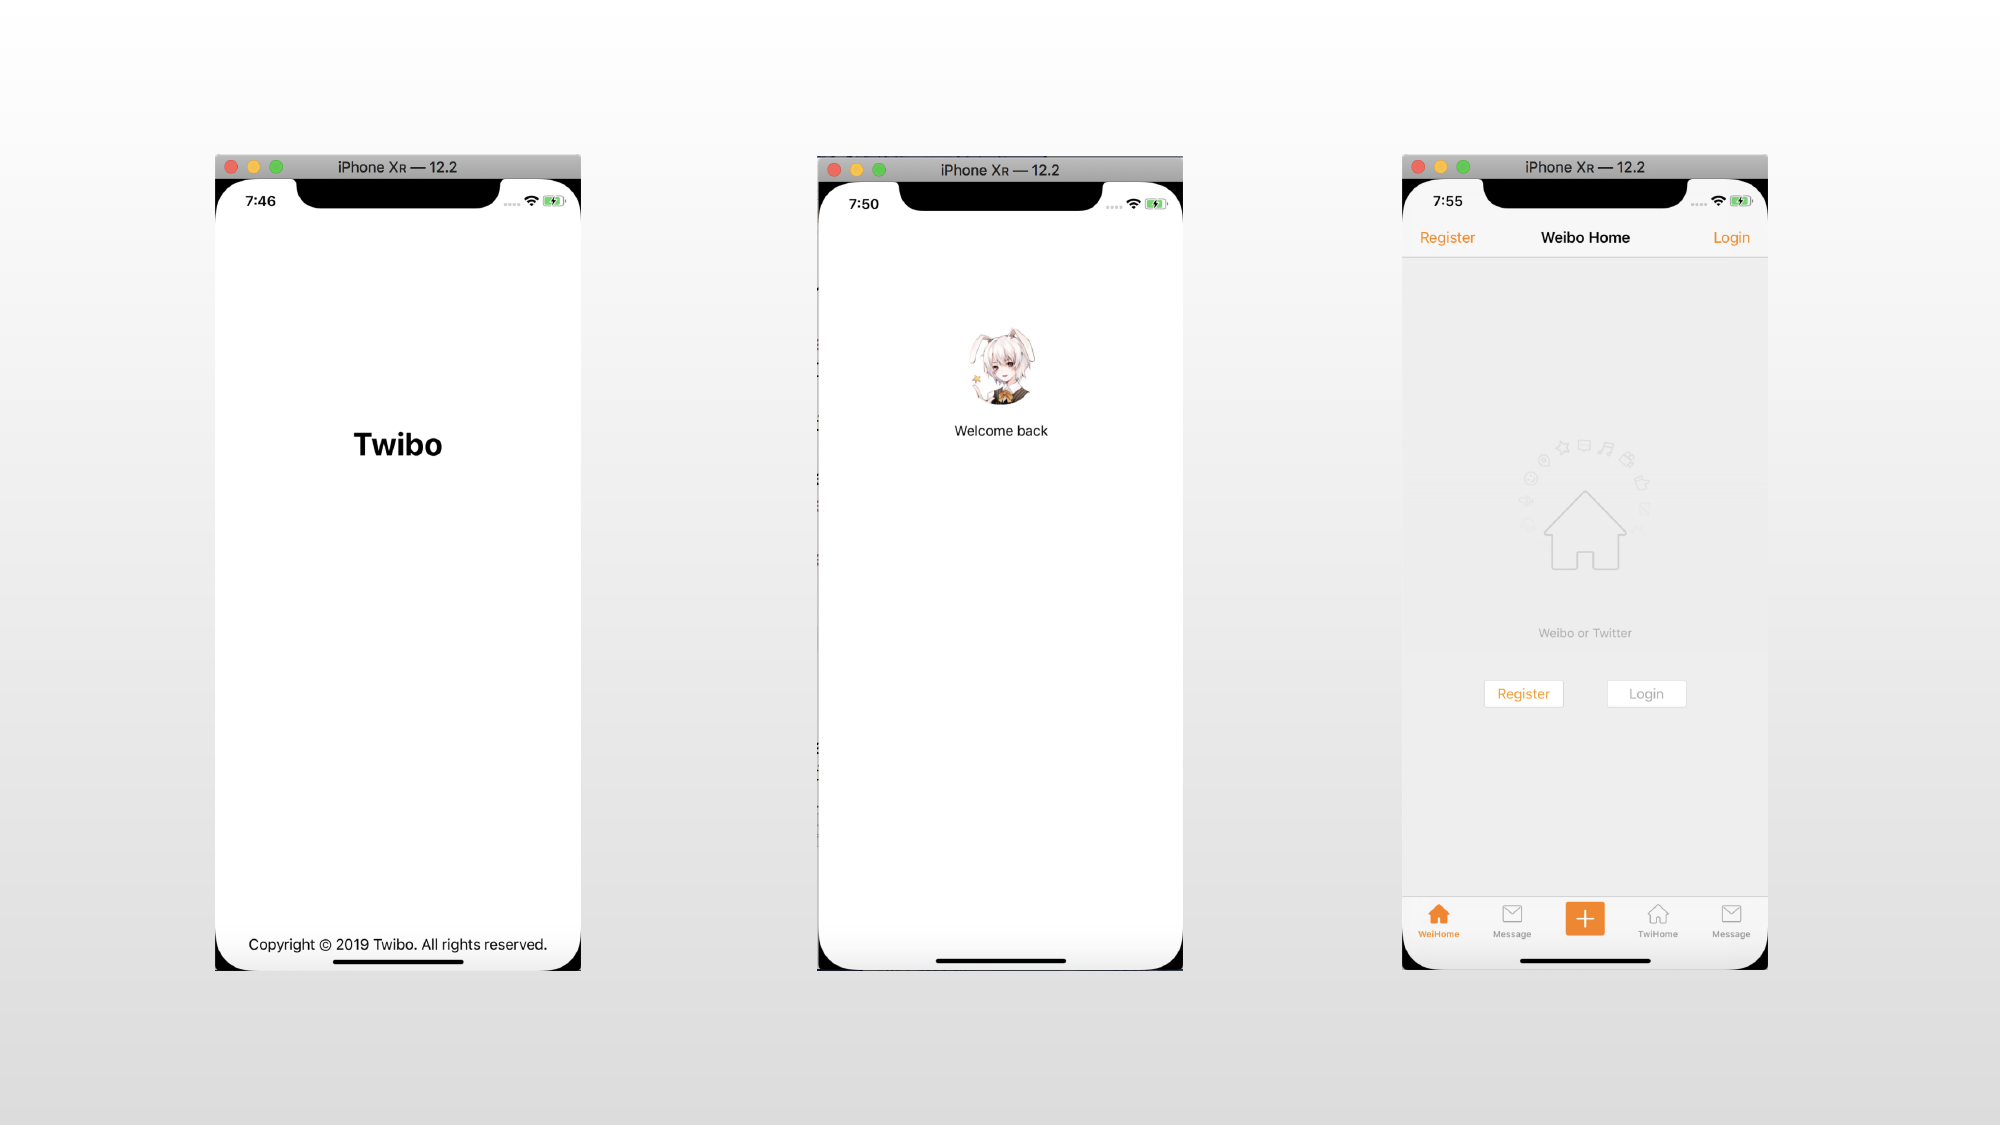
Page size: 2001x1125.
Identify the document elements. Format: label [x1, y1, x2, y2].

picture [215, 154, 581, 971]
picture [1402, 154, 1768, 970]
picture [817, 156, 1183, 971]
